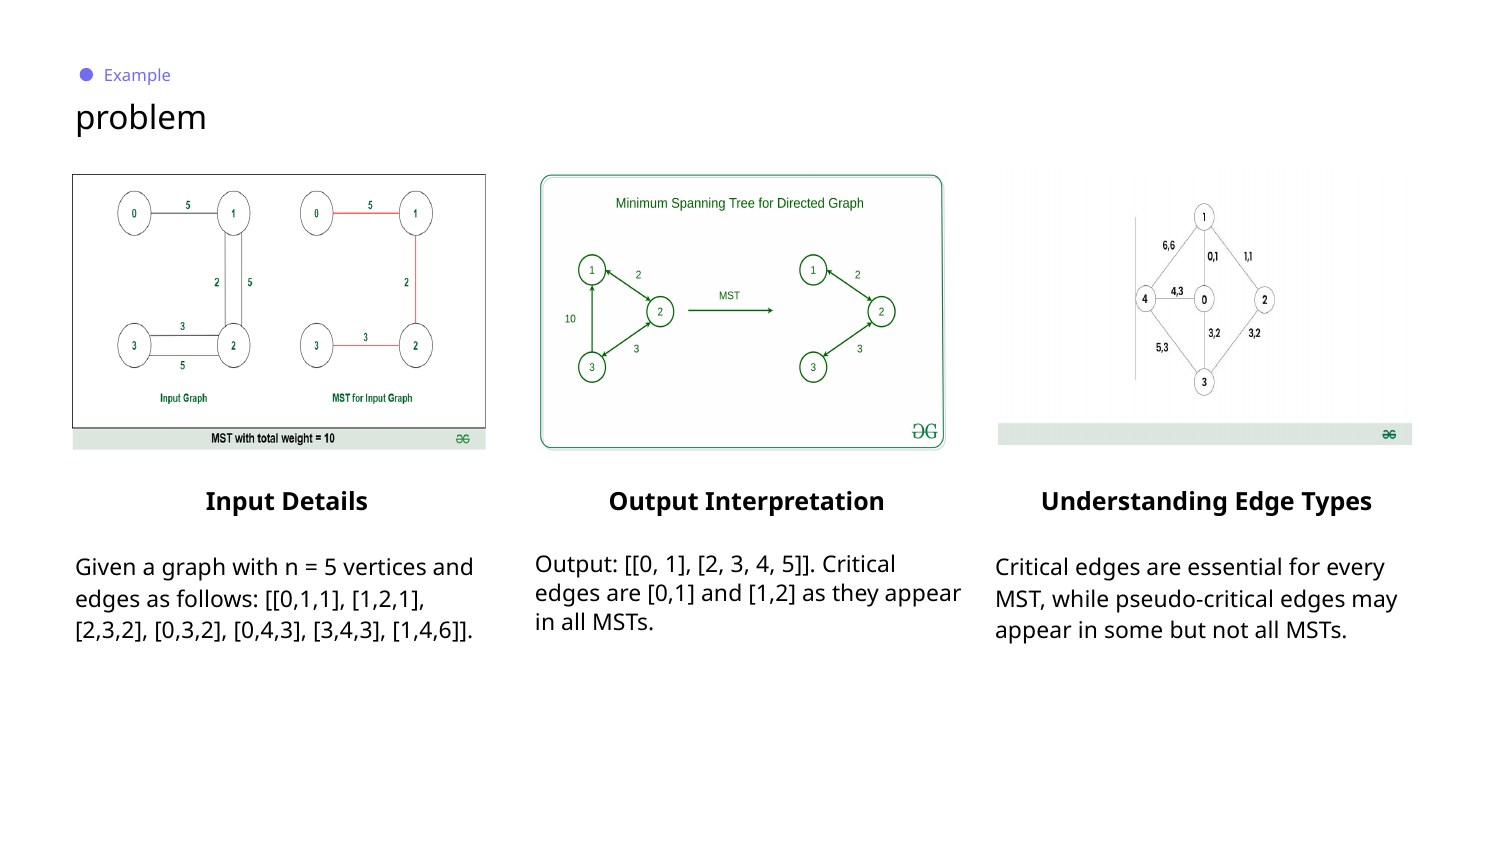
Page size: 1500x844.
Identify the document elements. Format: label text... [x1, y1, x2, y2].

picture [535, 169, 950, 455]
subtitle Output Interpretation [532, 464, 962, 536]
picture [998, 169, 1413, 445]
list Critical edges are essential for every MST, while pseudo-critical edges may appear in some but not all MSTs. [994, 541, 1425, 776]
list Given a graph with n = 5 vertices and edges as follows: [[0,1,1], [1,2,1], [2,3,2], [0,3,2], [0,4,3], [3,4,3], [1,4,6]]. [75, 541, 505, 776]
title problem [75, 81, 1352, 151]
subtitle Input Details [72, 464, 502, 536]
list Output: [[0, 1], [2, 3, 4, 5]]. Critical edges are [0,1] and [1,2] as they appear in all MSTs. [534, 541, 965, 776]
text_box Example [103, 48, 509, 102]
text_box [79, 67, 94, 82]
picture [72, 174, 487, 450]
subtitle Understanding Edge Types [992, 464, 1422, 536]
